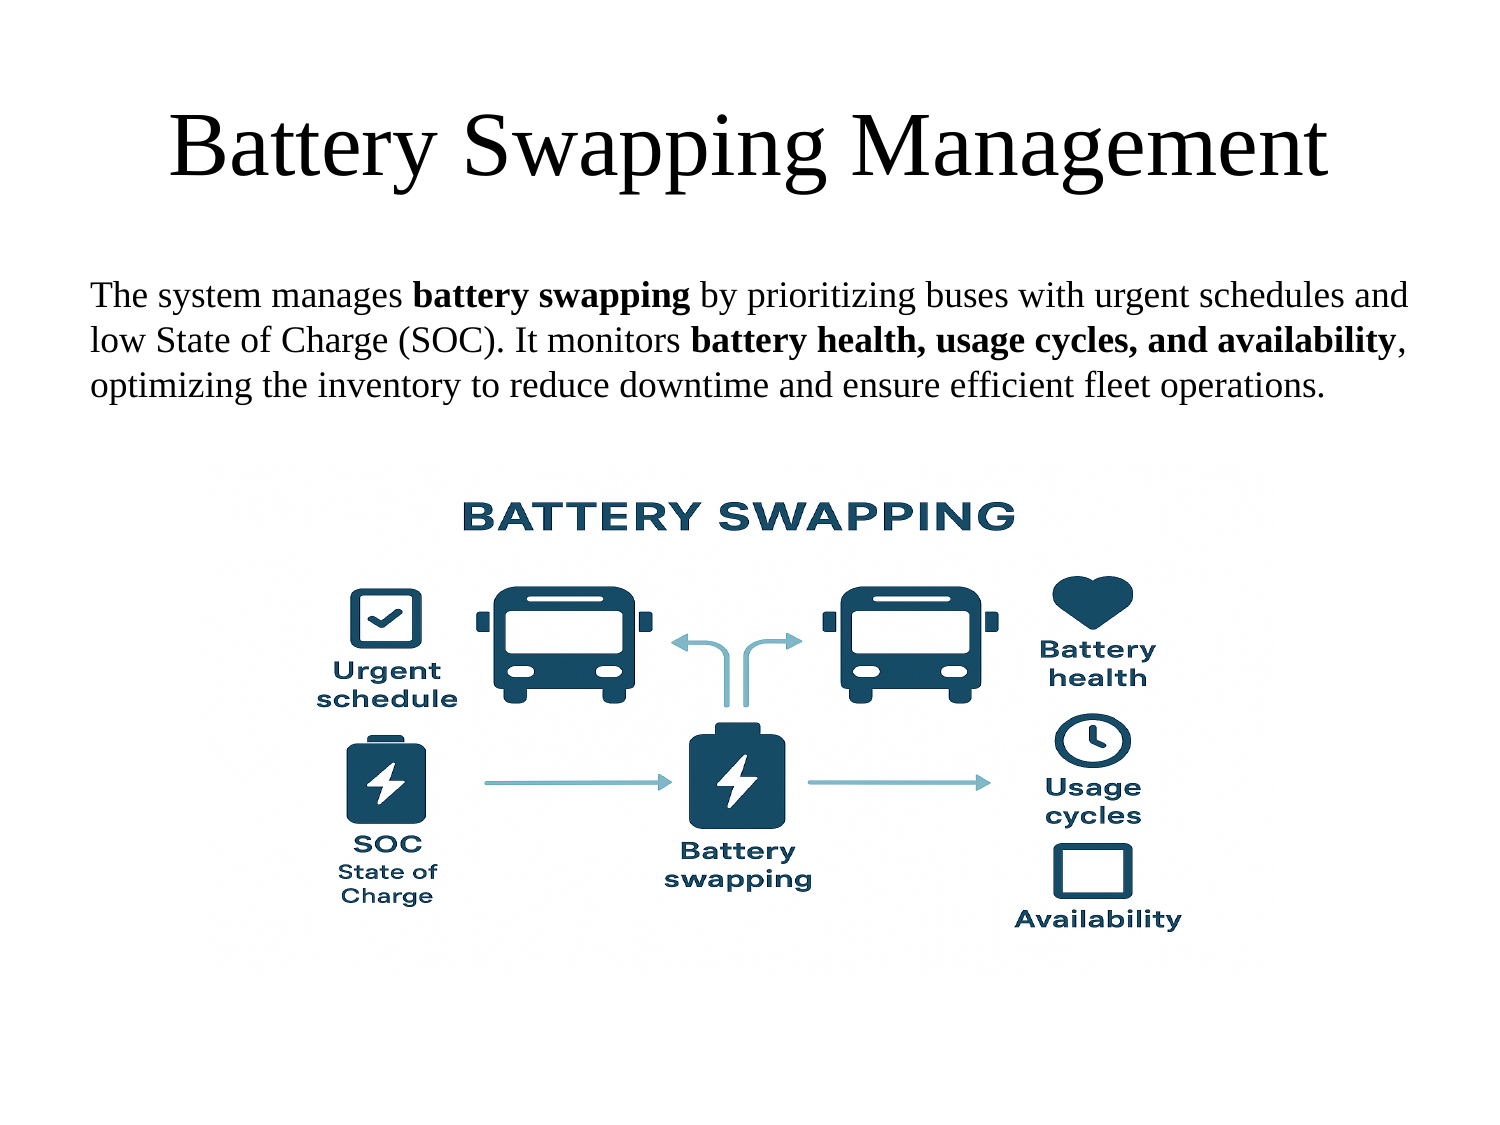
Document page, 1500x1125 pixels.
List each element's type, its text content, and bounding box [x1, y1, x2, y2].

title Battery Swapping Management [75, 45, 1425, 233]
picture [199, 462, 1276, 976]
list The system manages battery swapping by prioritizing buses with urgent schedules and low State of Charge (SOC). It monitors battery health, usage cycles, and availability, optimizing the inventory to reduce downtime and ensure efficient fleet operations. [75, 262, 1425, 1005]
